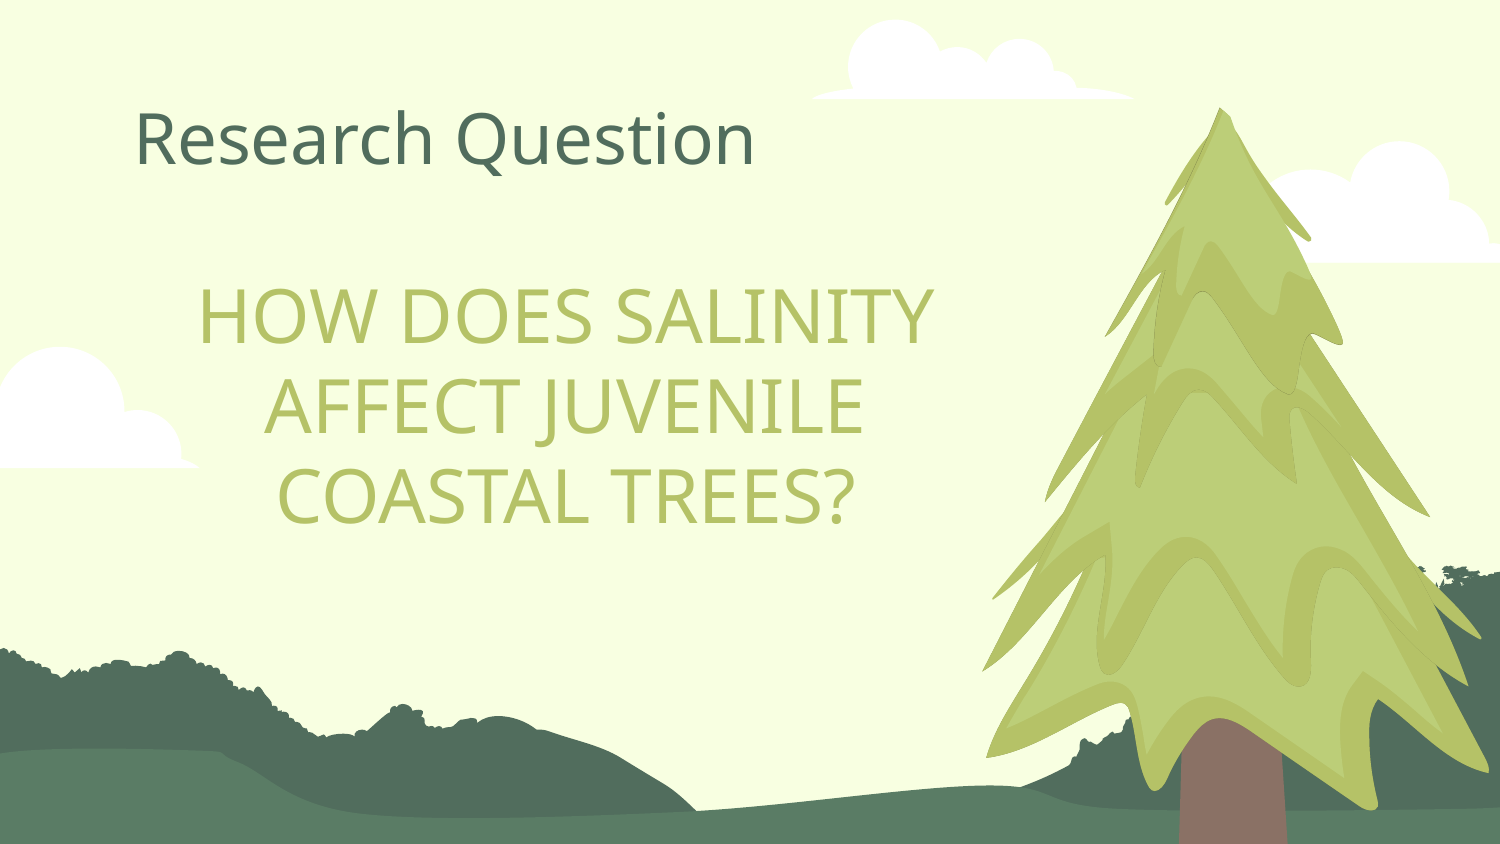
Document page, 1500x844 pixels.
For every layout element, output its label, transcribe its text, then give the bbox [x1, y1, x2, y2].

title Research Question [118, 78, 1382, 173]
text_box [982, 107, 1491, 844]
title HOW DOES SALINITY AFFECT JUVENILE COASTAL TREES? [161, 241, 970, 566]
